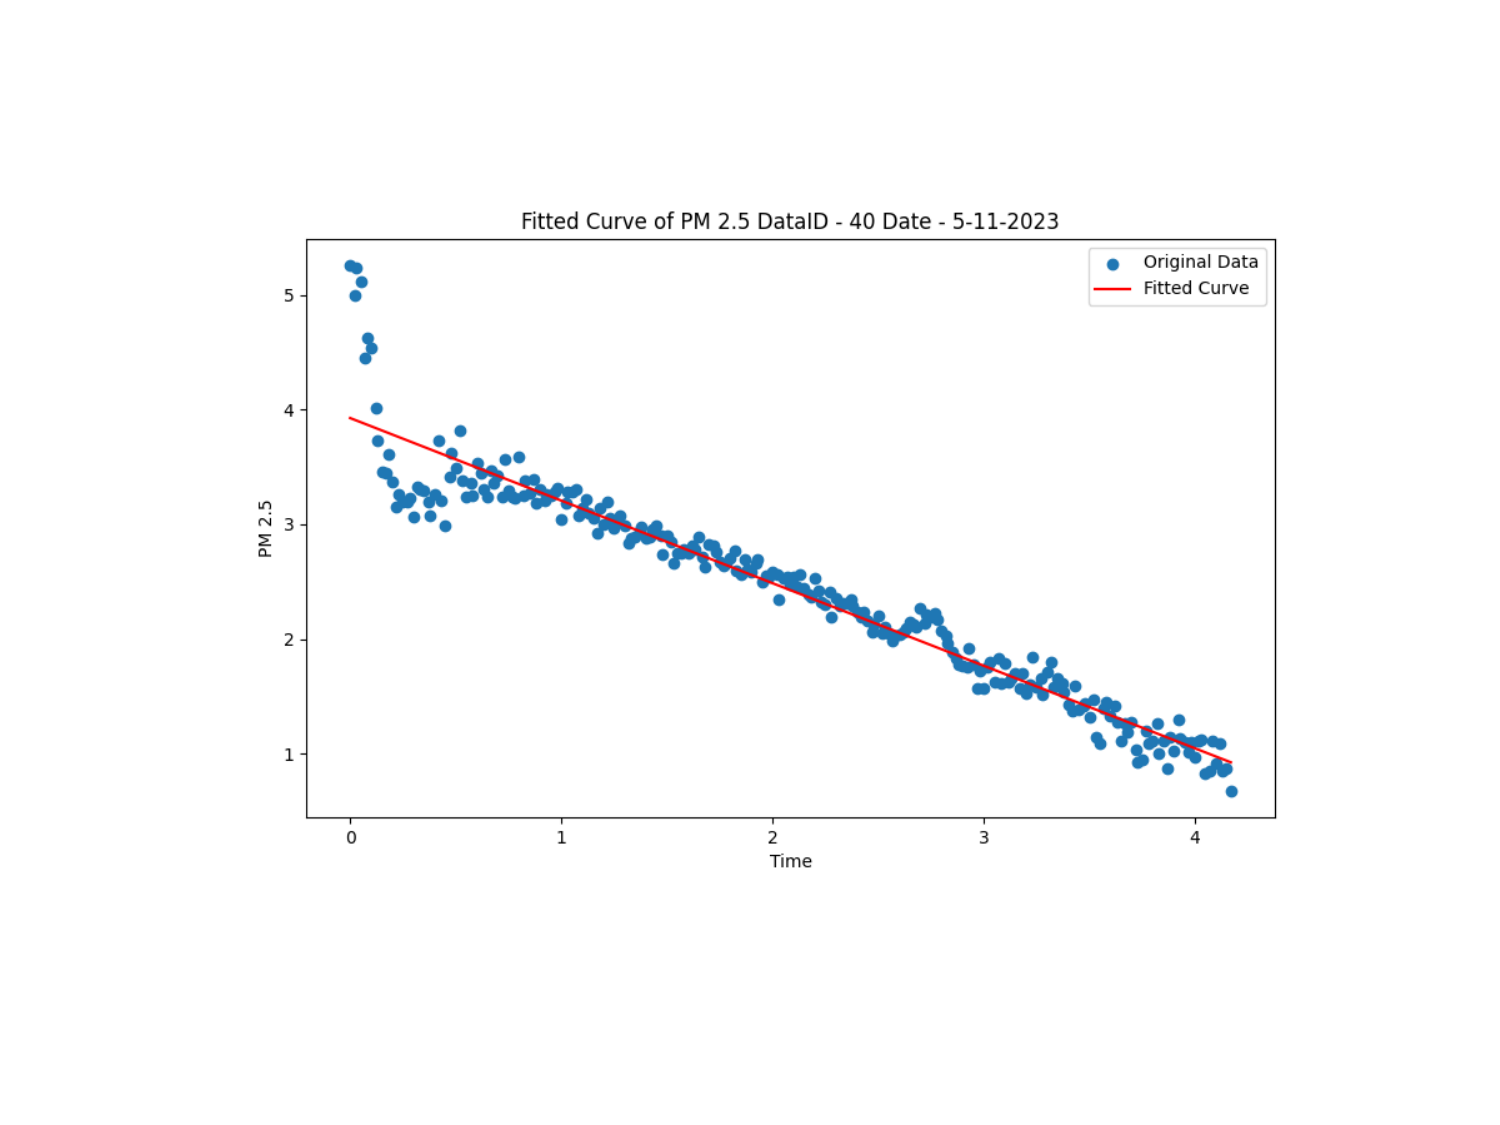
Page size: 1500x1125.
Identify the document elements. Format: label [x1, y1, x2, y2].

picture [149, 149, 1401, 901]
